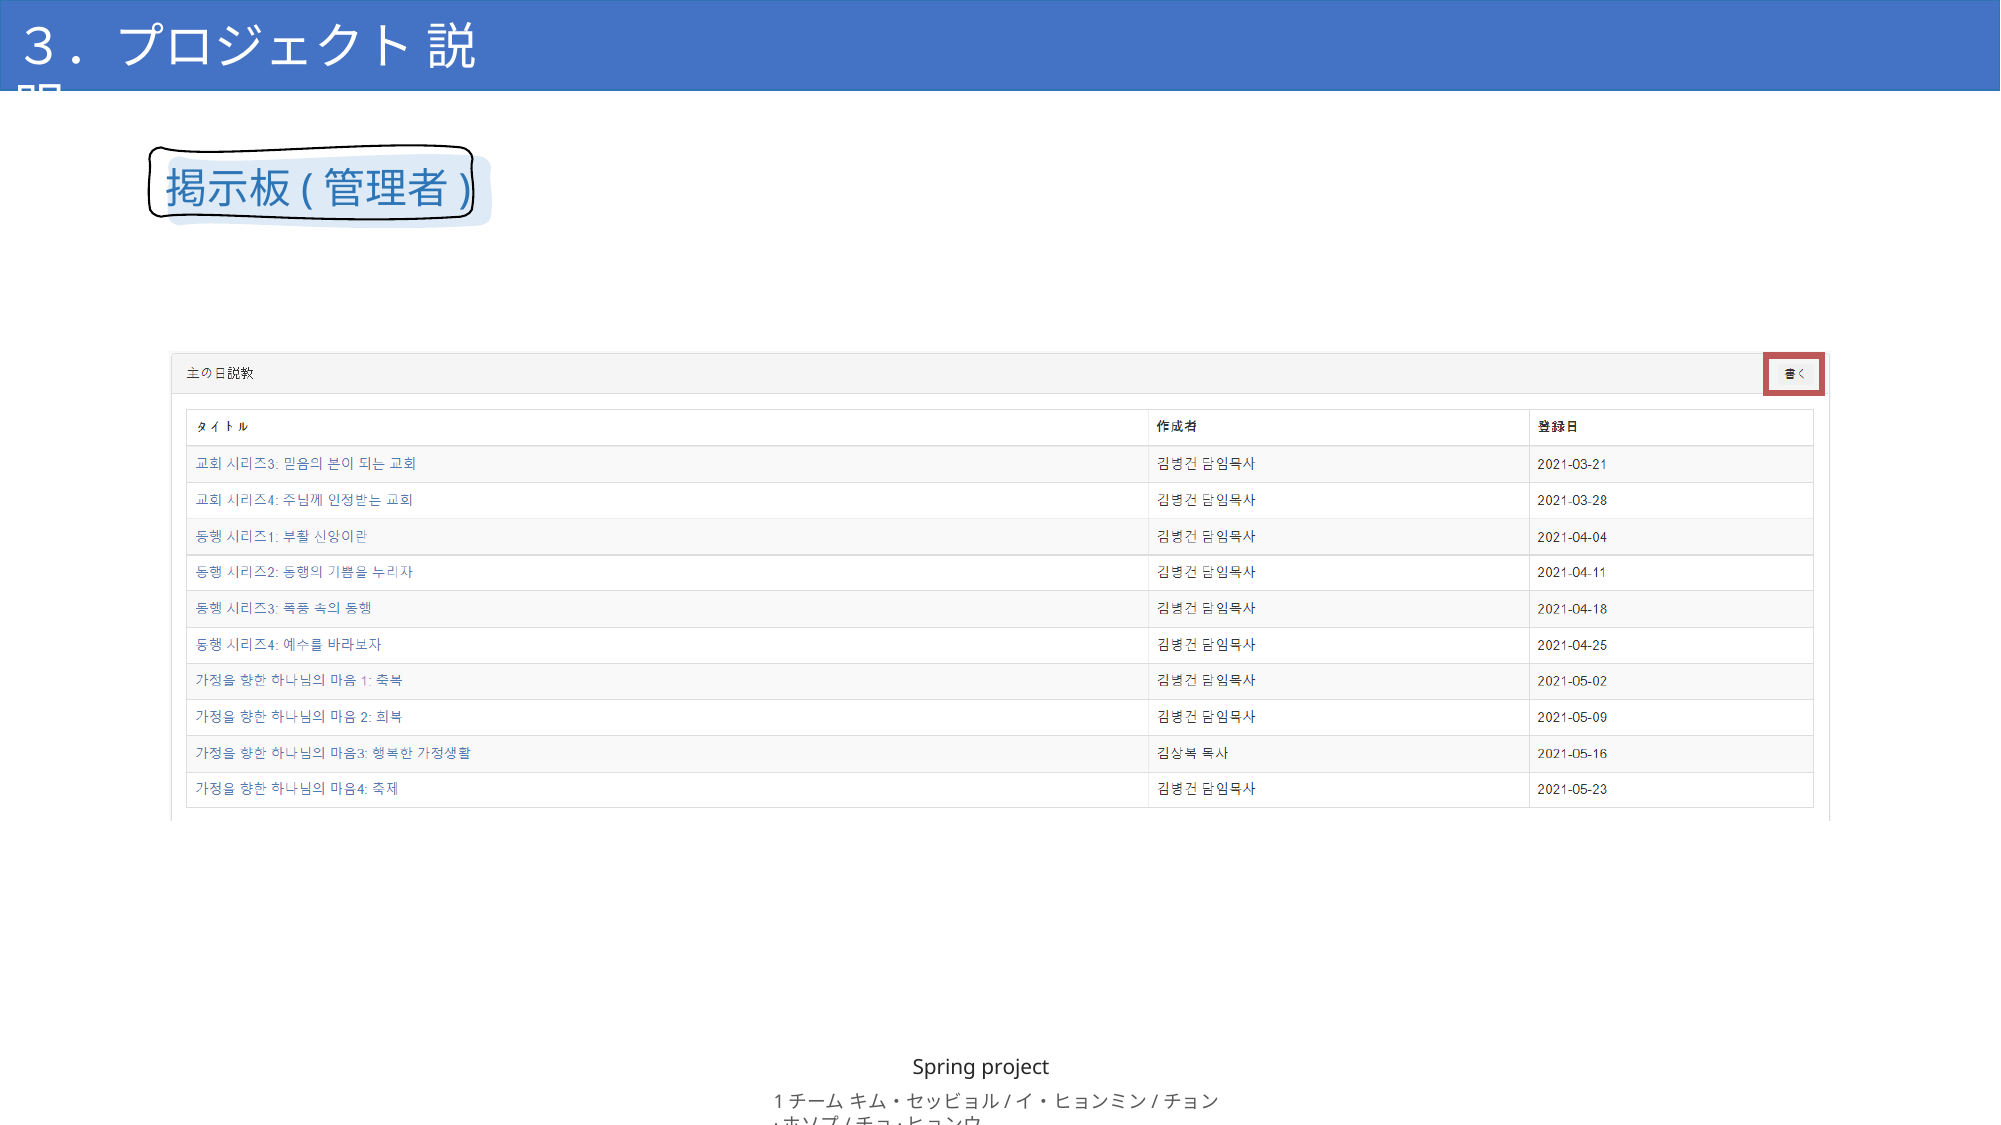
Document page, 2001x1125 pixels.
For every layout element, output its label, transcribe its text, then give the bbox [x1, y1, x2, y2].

text_box [0, 0, 2000, 91]
text_box 1チーム キム・セッビョル/イ・ヒョンミン/チョン·ホソプ/チョ·ヒョンウ [758, 1082, 1242, 1125]
text_box ３．プロジェクト 説明 [0, 7, 492, 142]
picture [169, 351, 1831, 821]
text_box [149, 147, 492, 226]
text_box Spring project [897, 1046, 1103, 1082]
